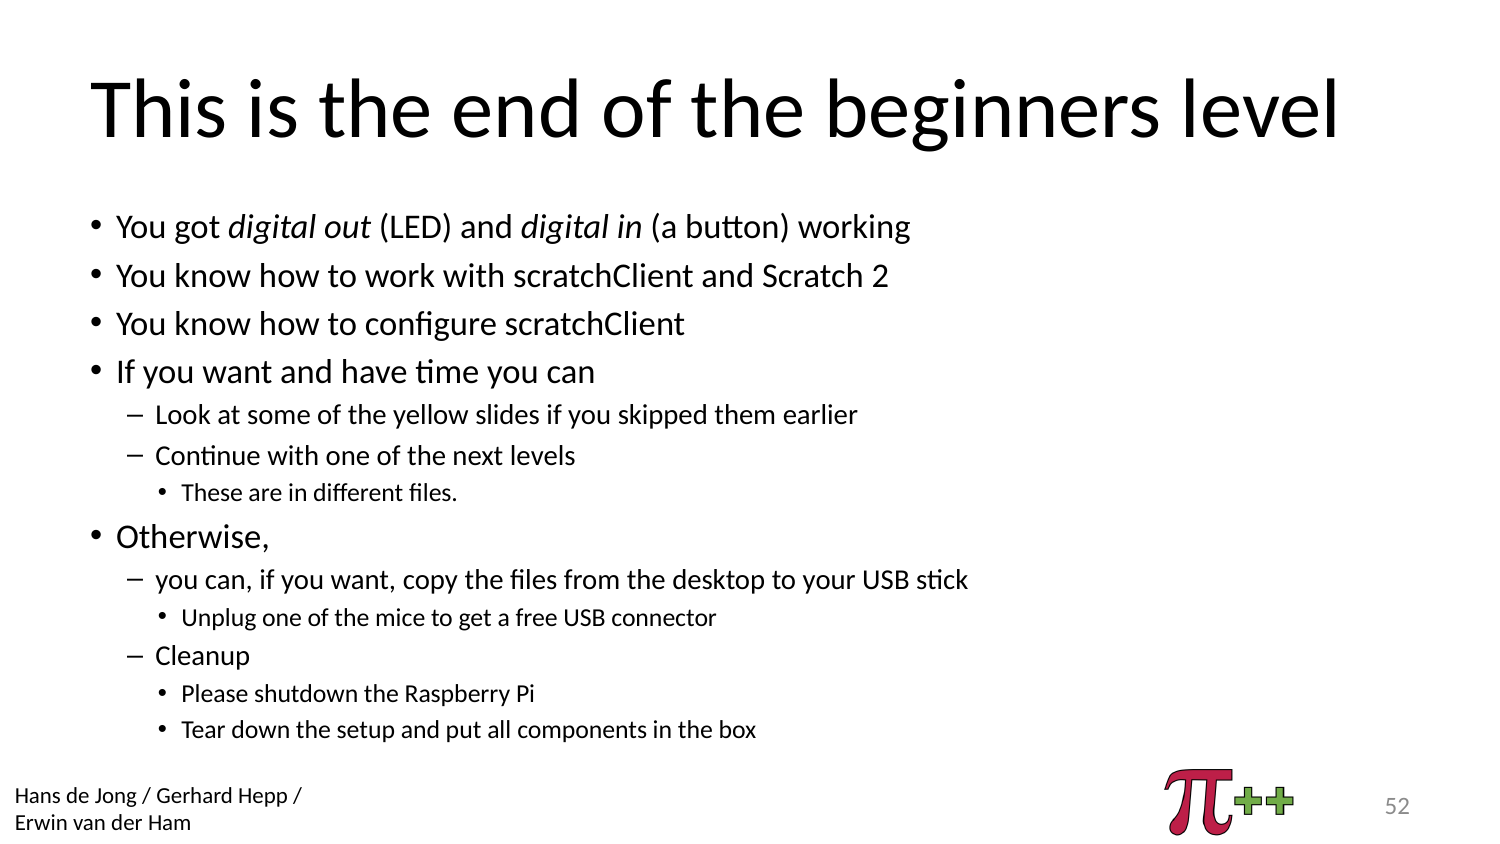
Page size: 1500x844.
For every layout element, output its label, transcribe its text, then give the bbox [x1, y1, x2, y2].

title This is the end of the beginners level [75, 33, 1425, 175]
list You got digital out (LED) and digital in (a button) working You know how to work with scratchClient and Scratch 2 You know how to configure scratchClient If you want and have time you can Look at some of the yellow slides if you skipped them earlier Continue with one of the next levels These are in different files. Otherwise, you can, if you want, copy the files from the desktop to your USB stick Unplug one of the mice to get a free USB connector Cleanup Please shutdown the Raspberry Pi Tear down the setup and put all components in the box [75, 196, 1425, 754]
slide_number 52 [1340, 782, 1425, 827]
picture [1163, 768, 1294, 836]
